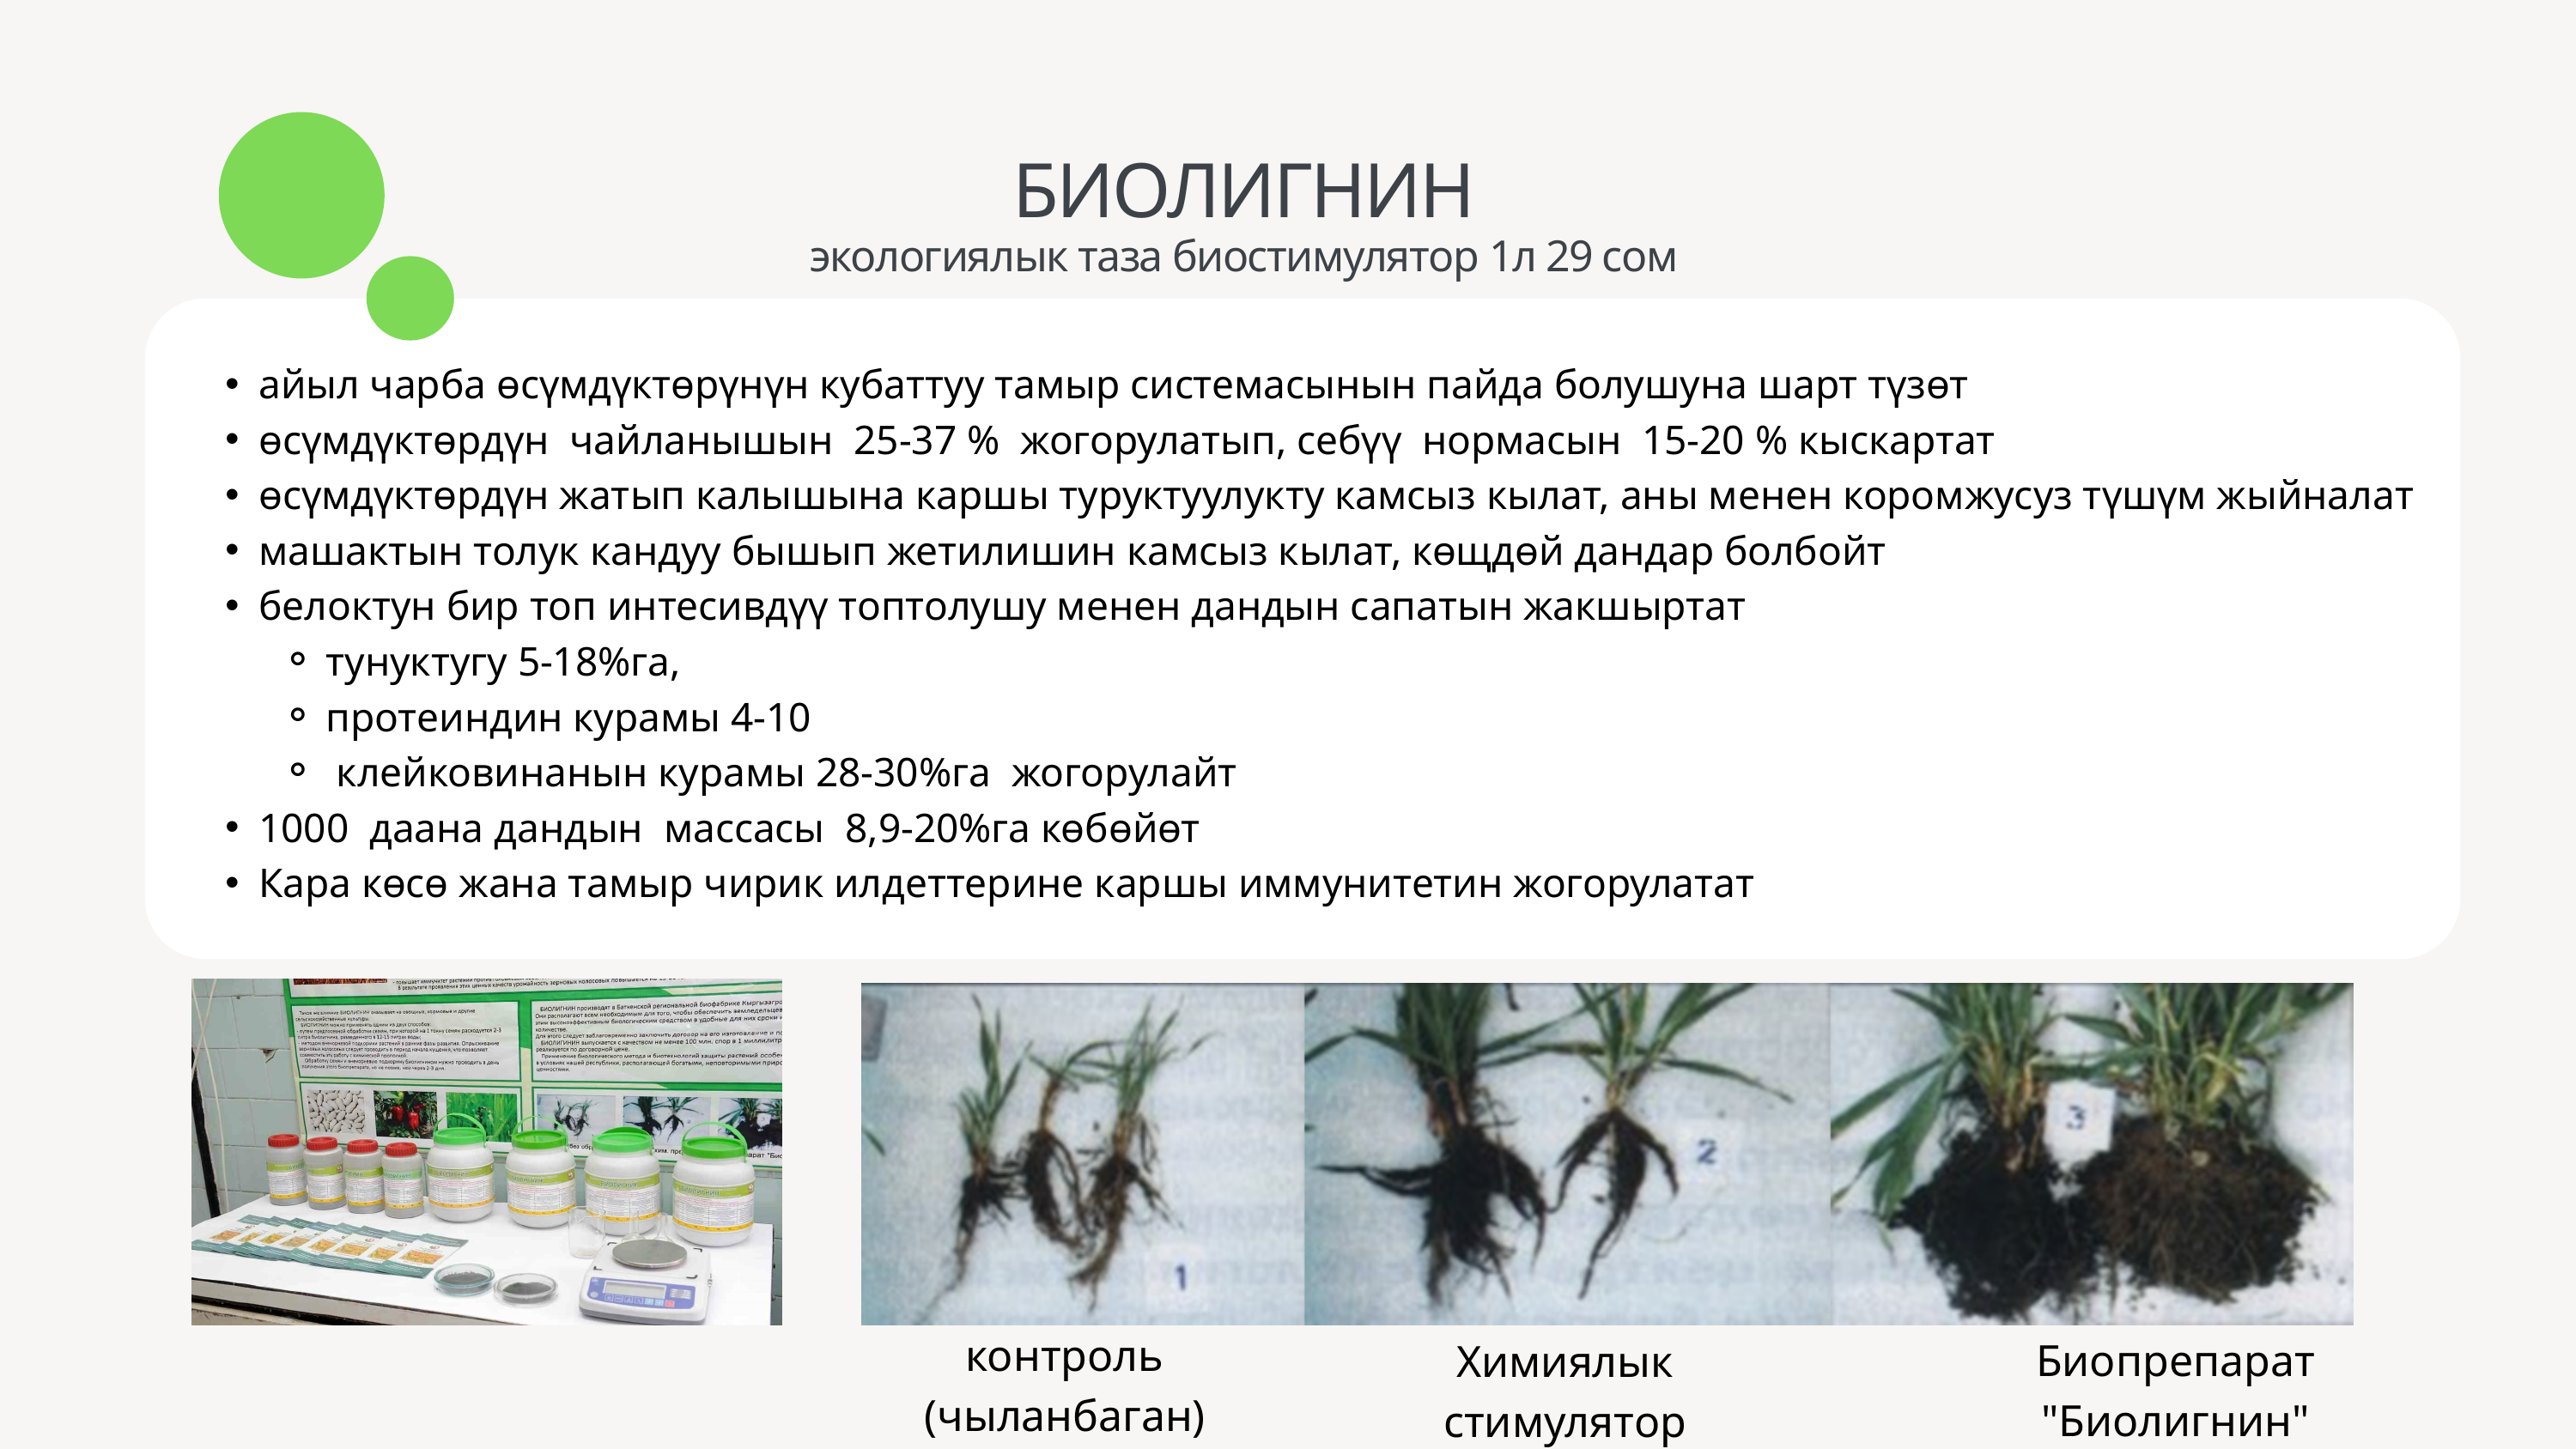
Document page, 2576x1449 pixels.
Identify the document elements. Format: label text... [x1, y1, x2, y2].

text_box Биопрепарат "Биолигнин" [2028, 1335, 2323, 1446]
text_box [217, 112, 386, 279]
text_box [366, 256, 455, 341]
text_box контроль (чыланбаган) [882, 1335, 1248, 1440]
picture [861, 983, 2354, 1325]
text_box Химиялык стимулятор [1328, 1335, 1802, 1446]
text_box БИОЛИГНИН экологиялык таза биостимулятор 1л 29 сом [390, 150, 2148, 281]
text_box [144, 298, 2461, 960]
picture [191, 978, 782, 1325]
